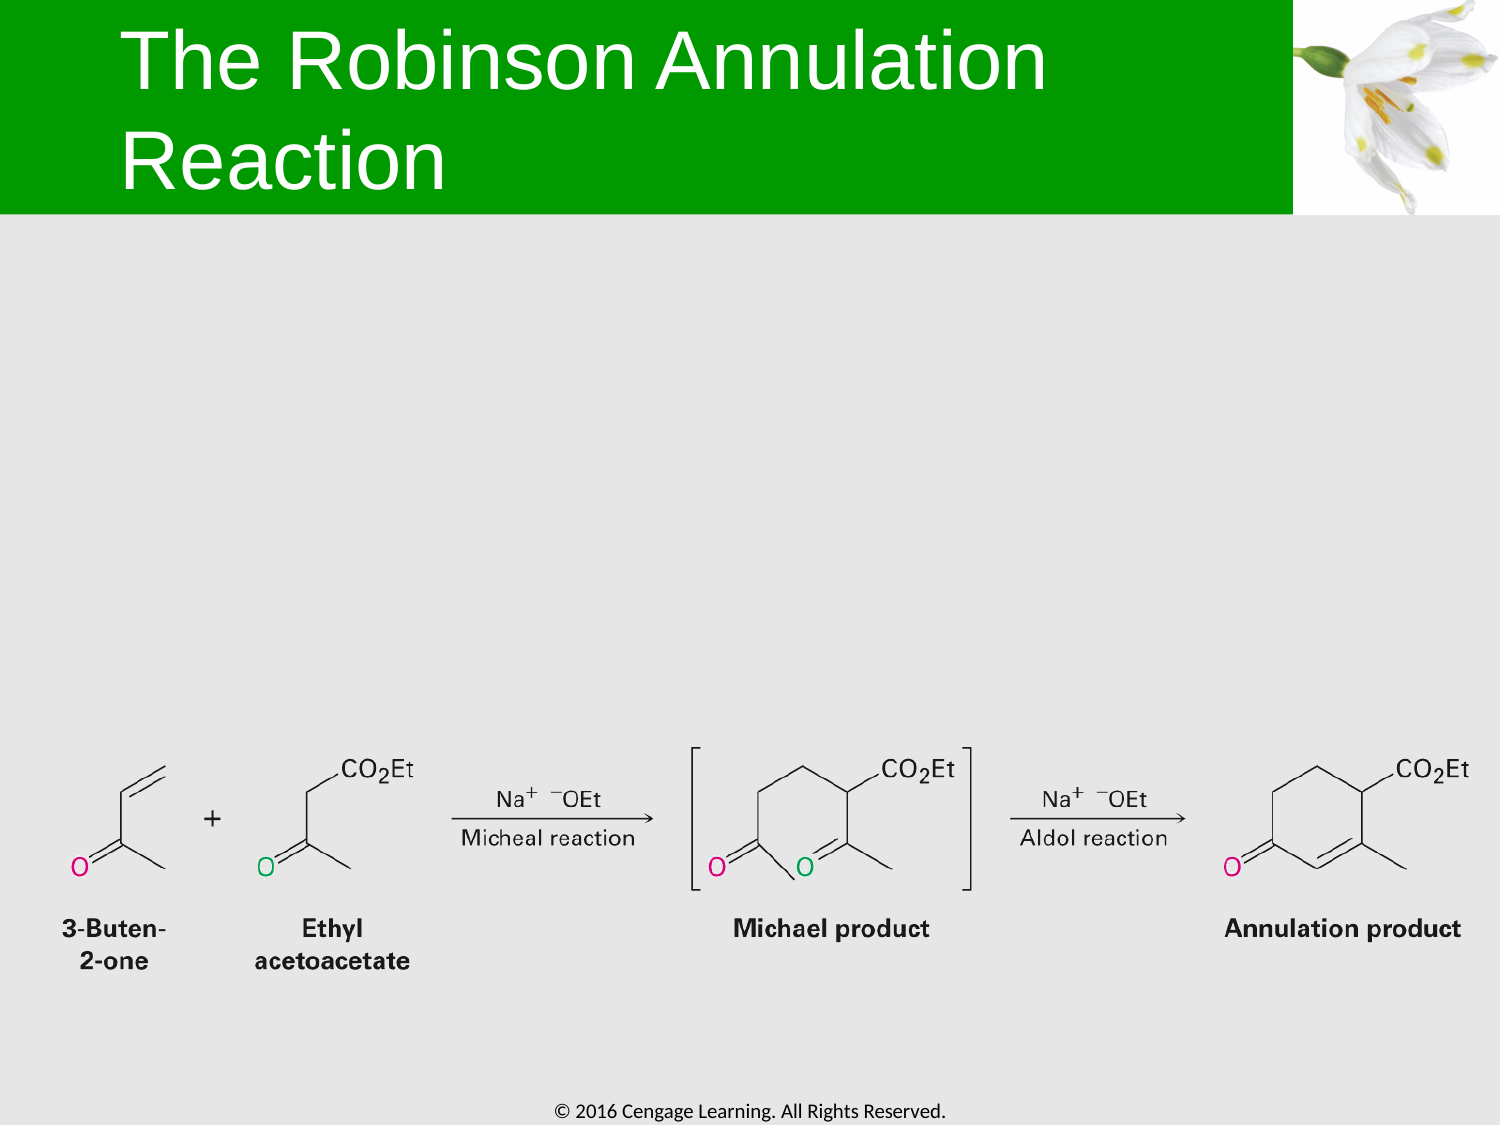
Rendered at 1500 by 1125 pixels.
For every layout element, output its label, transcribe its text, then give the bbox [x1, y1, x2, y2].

title The Robinson Annulation Reaction [102, 0, 1288, 213]
picture [1293, 0, 1500, 215]
picture [62, 746, 1470, 976]
